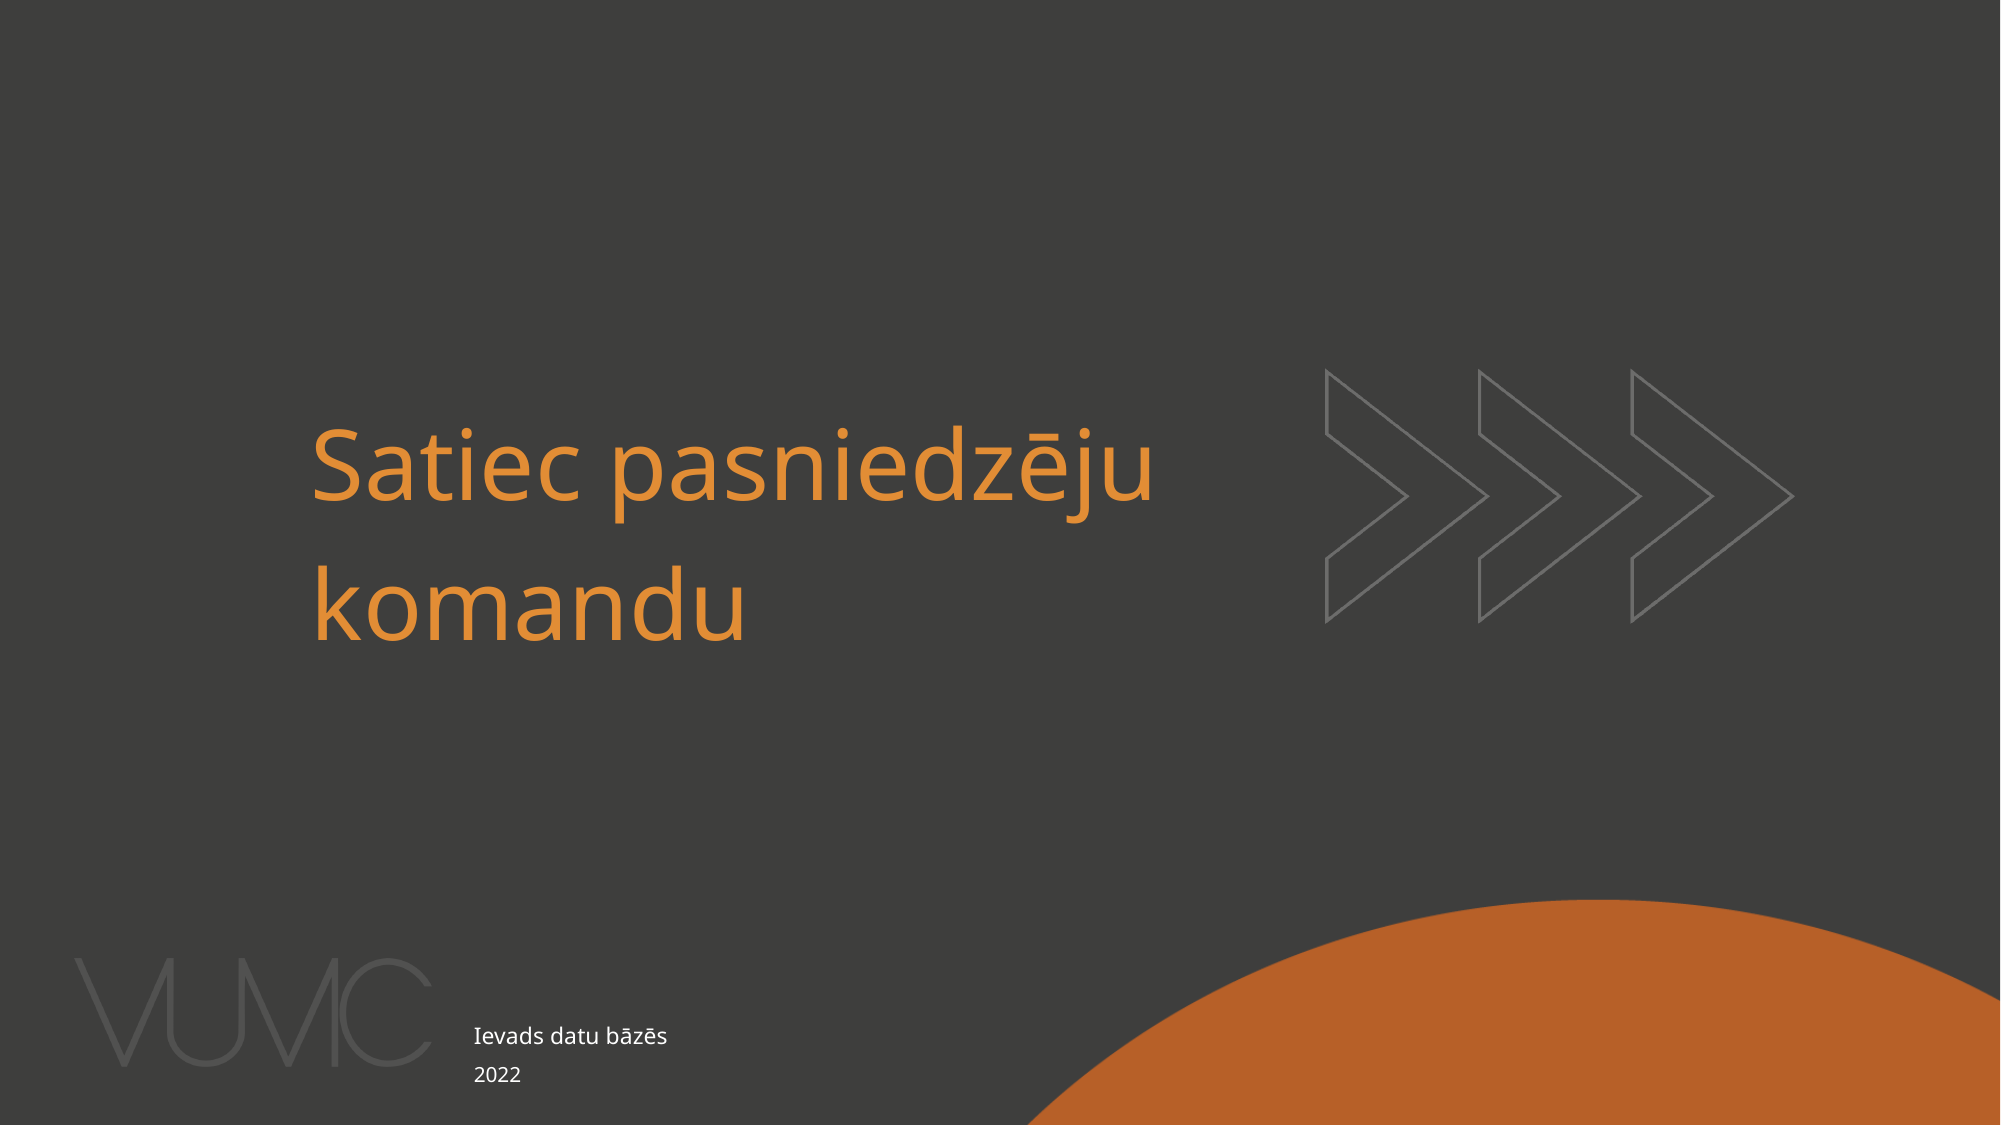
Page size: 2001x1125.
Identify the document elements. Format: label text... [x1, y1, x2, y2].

text_box Ievads datu bāzēs 2022 [474, 1012, 1043, 1087]
picture [0, 0, 2001, 1125]
text_box Satiec pasniedzēju komandu [310, 380, 1365, 661]
